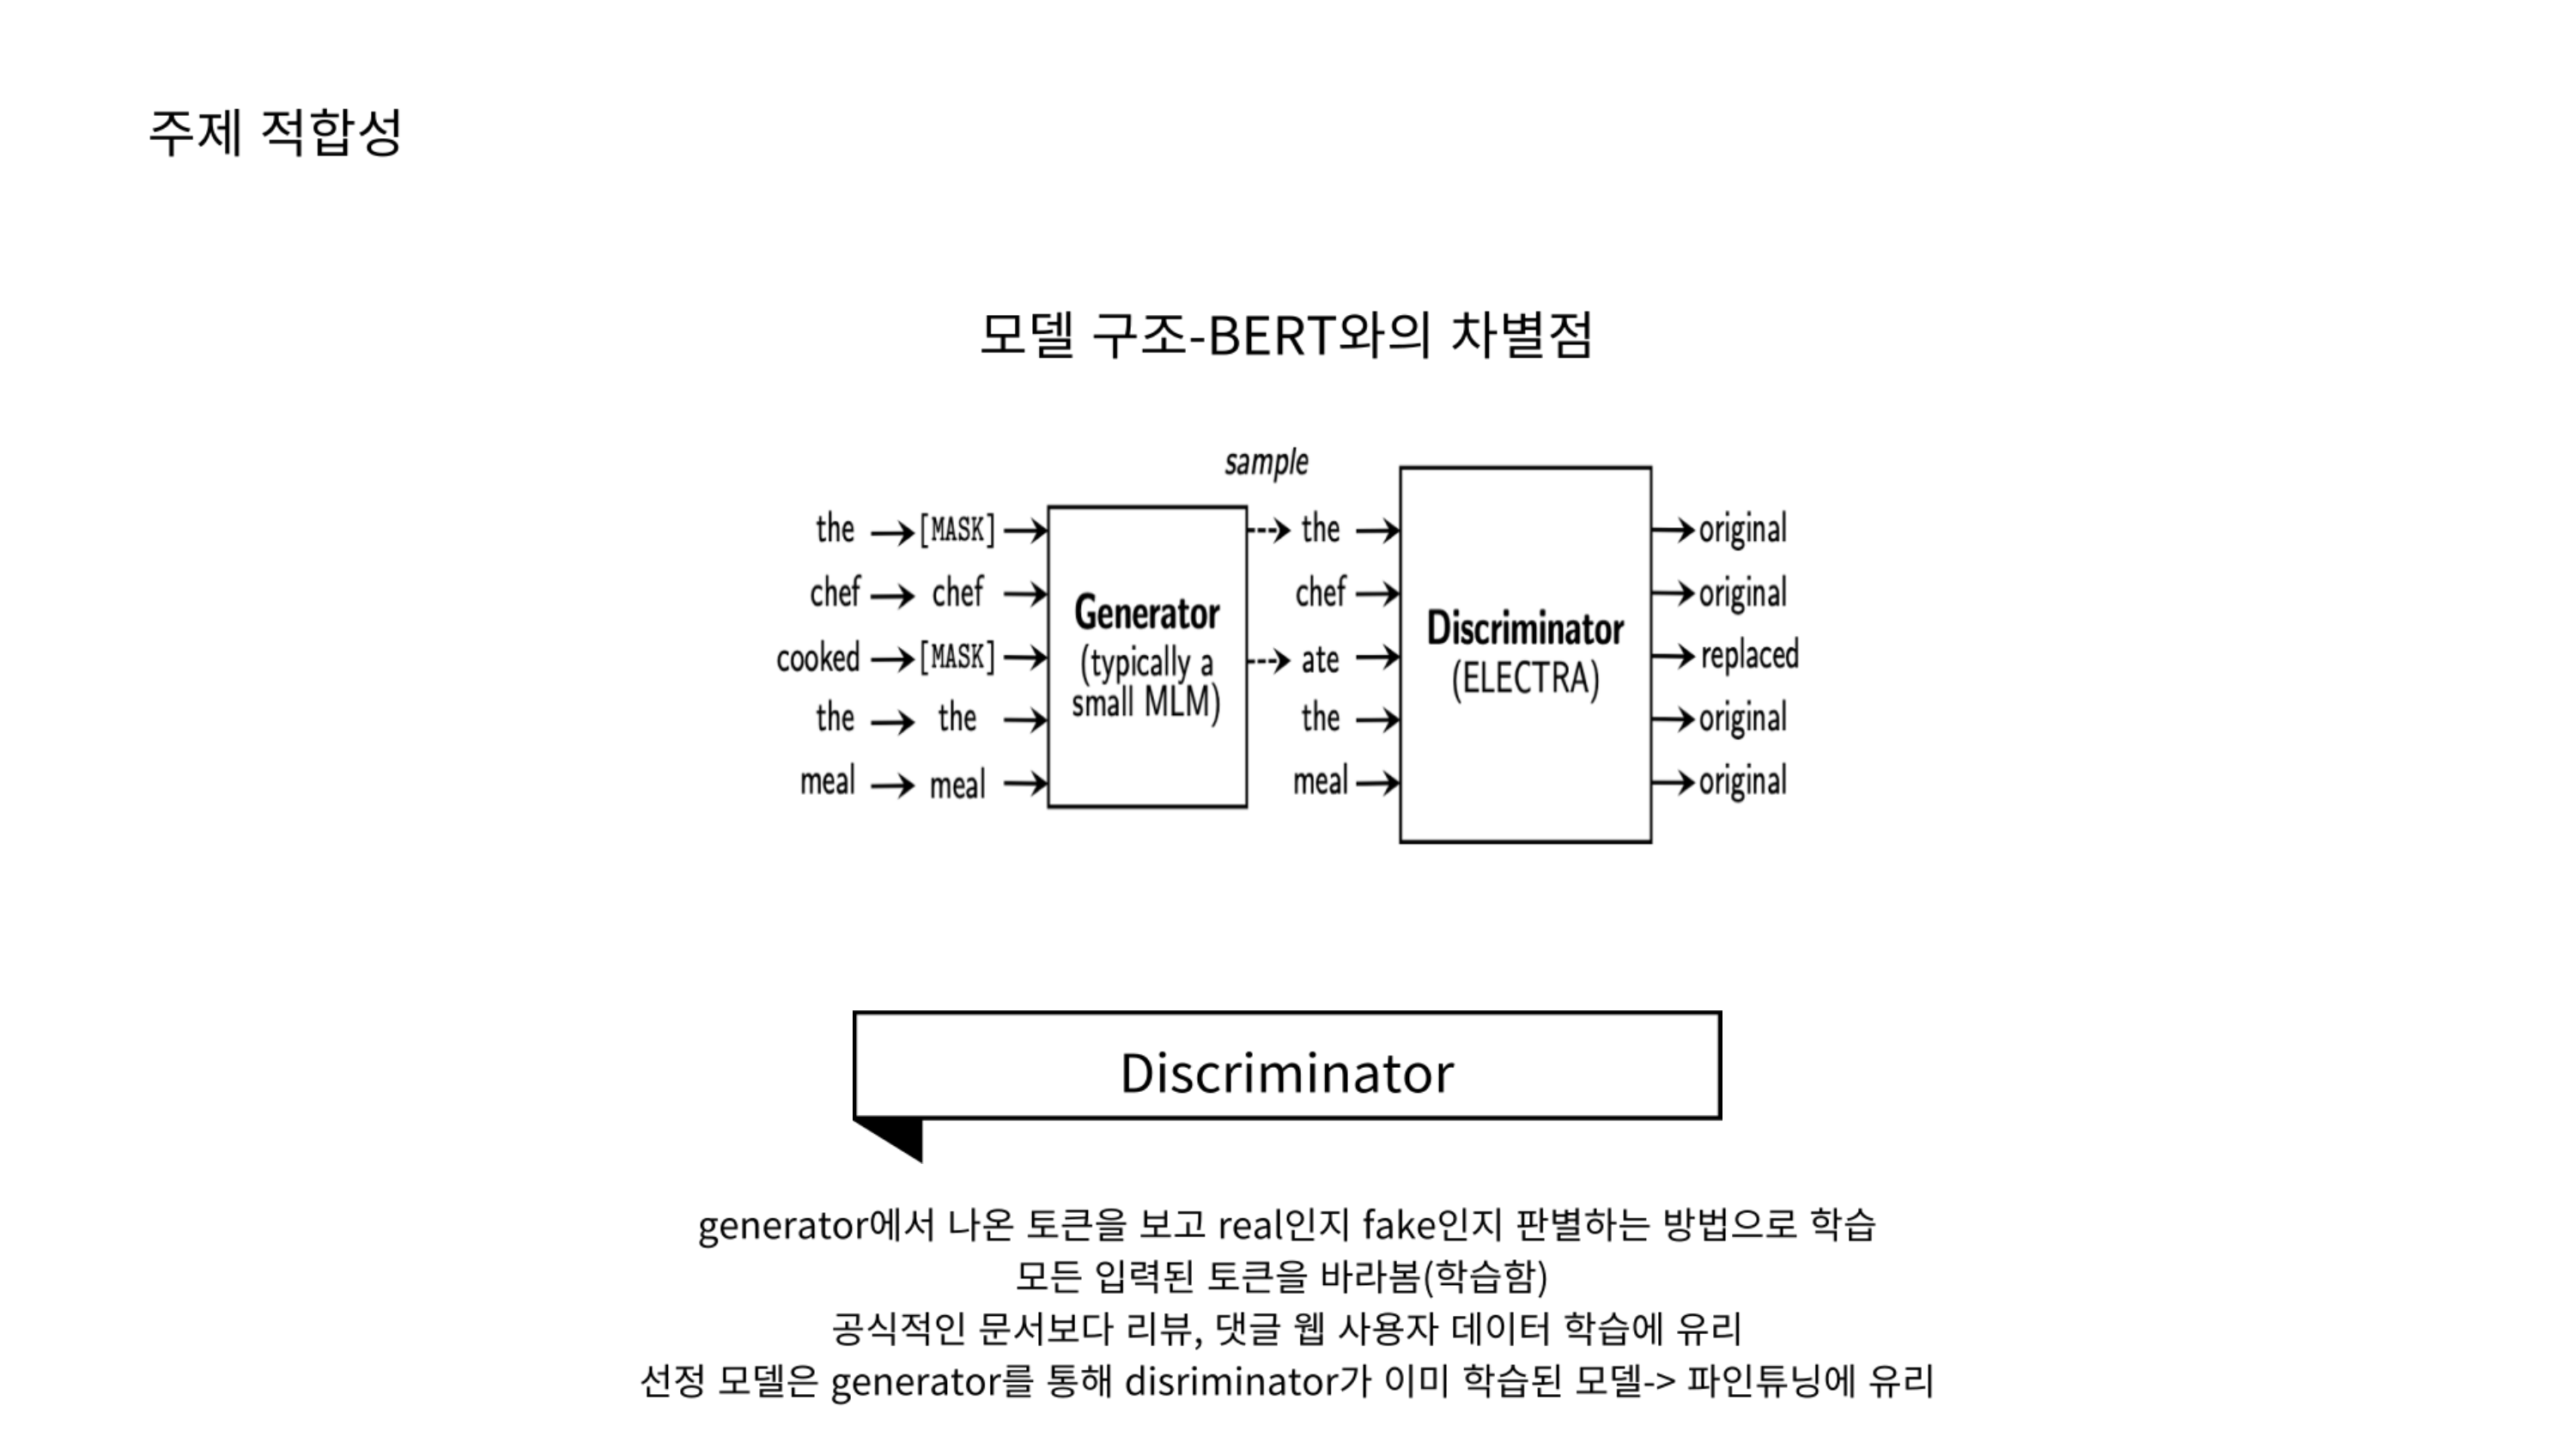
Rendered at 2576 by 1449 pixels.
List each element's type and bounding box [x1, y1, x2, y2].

picture [486, 1185, 2041, 1443]
text_box [1667, 1010, 1723, 1164]
picture [826, 278, 1712, 423]
text_box [754, 439, 1821, 852]
picture [128, 76, 456, 221]
picture [802, 1001, 1666, 1159]
